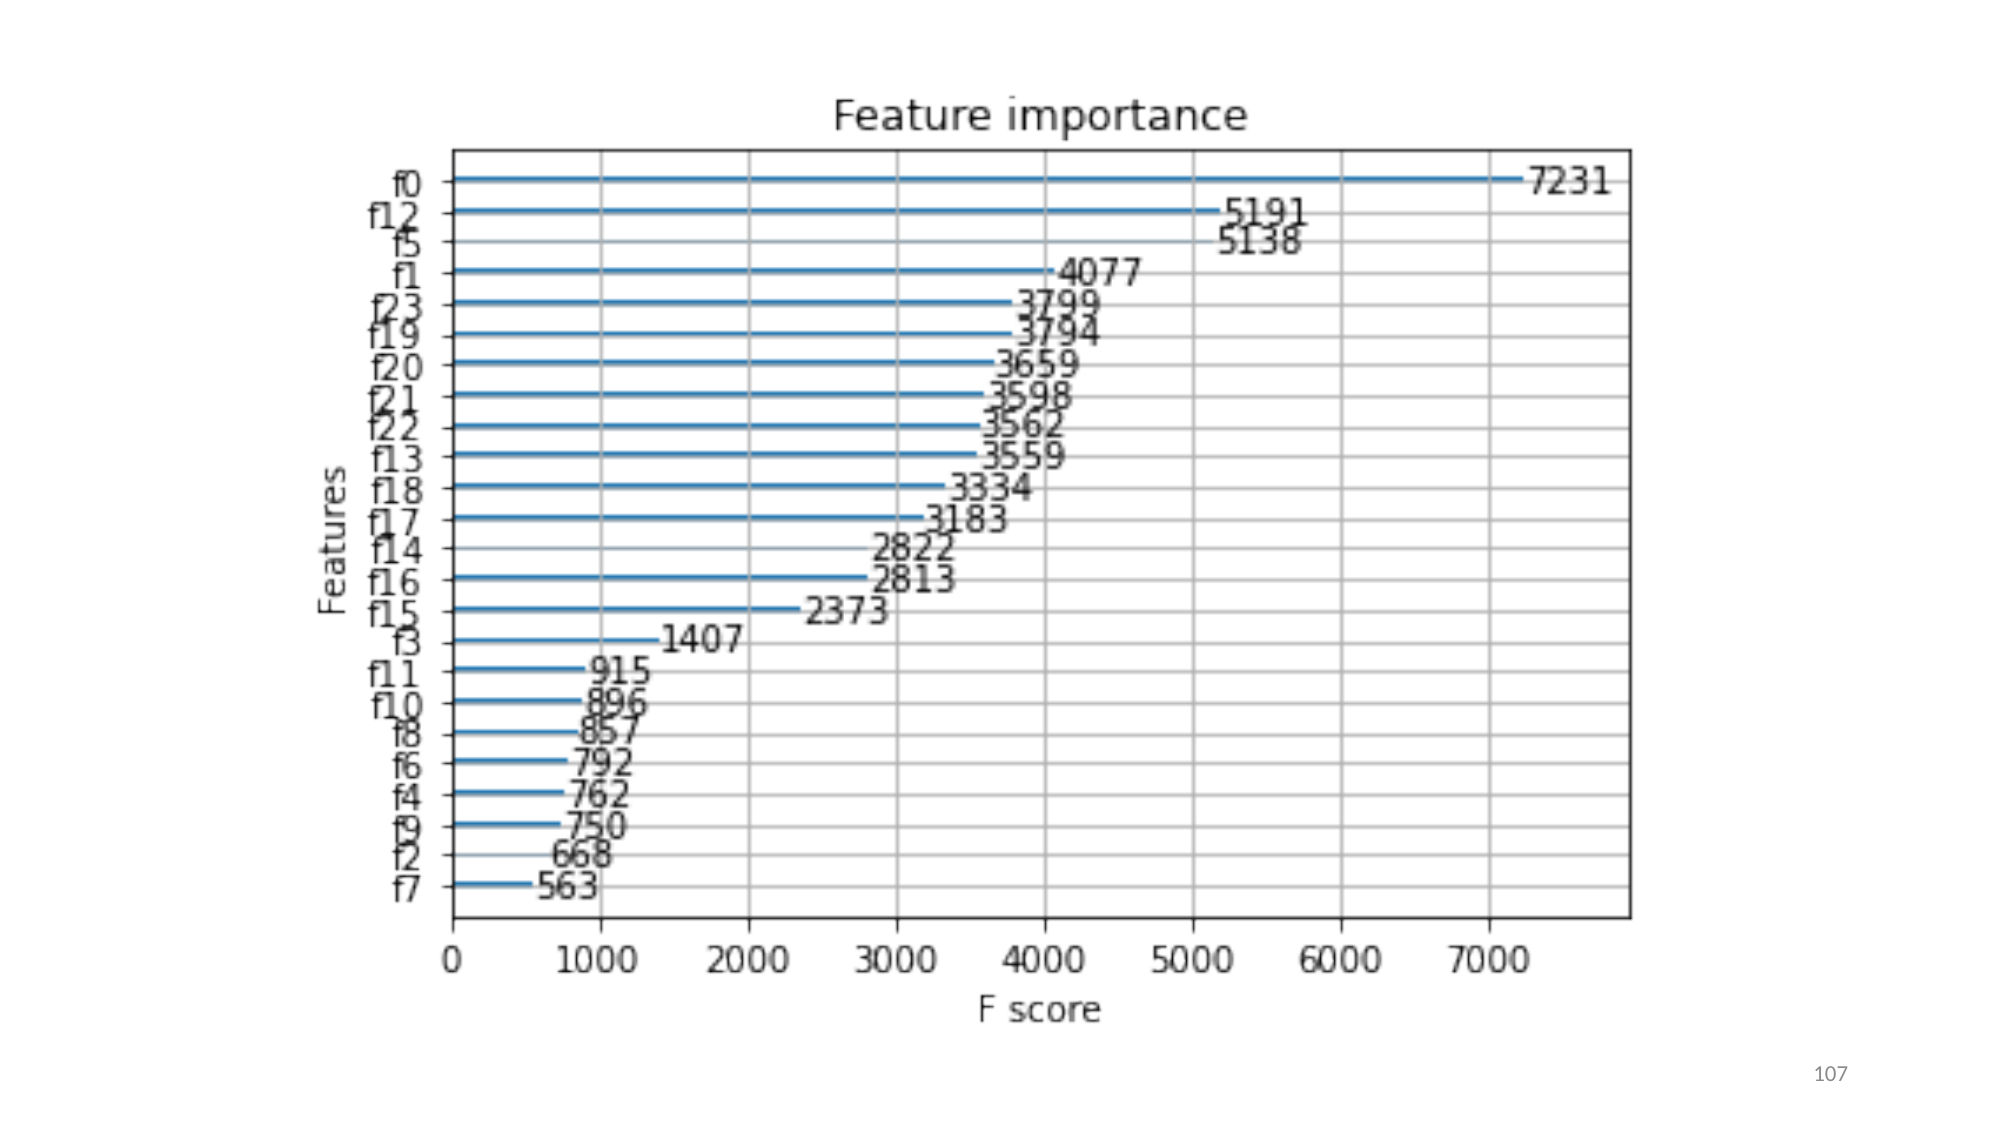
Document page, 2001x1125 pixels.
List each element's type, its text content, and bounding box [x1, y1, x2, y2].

slide_number 106 [1413, 1042, 1864, 1103]
picture [294, 72, 1655, 1052]
